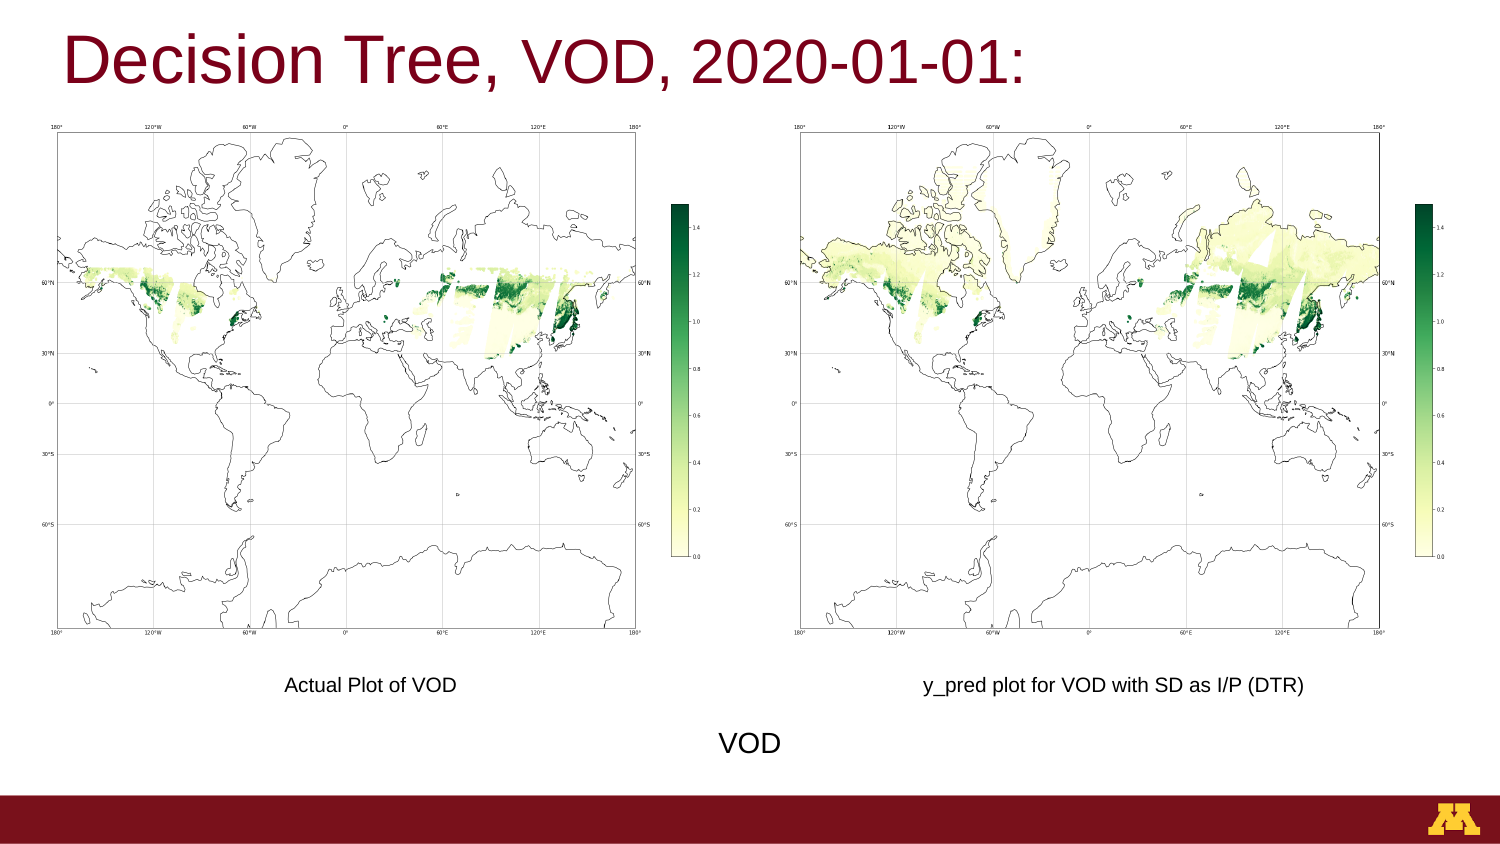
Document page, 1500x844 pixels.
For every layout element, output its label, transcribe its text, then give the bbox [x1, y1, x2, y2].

text_box y_pred plot for VOD with SD as I/P (DTR) [831, 658, 1397, 710]
picture [37, 121, 705, 639]
text_box Actual Plot of VOD [88, 658, 653, 710]
title Decision Tree, VOD, 2020-01-01: [51, 9, 1449, 104]
text_box VOD [589, 709, 911, 775]
picture [0, 795, 1500, 844]
picture [780, 121, 1448, 639]
